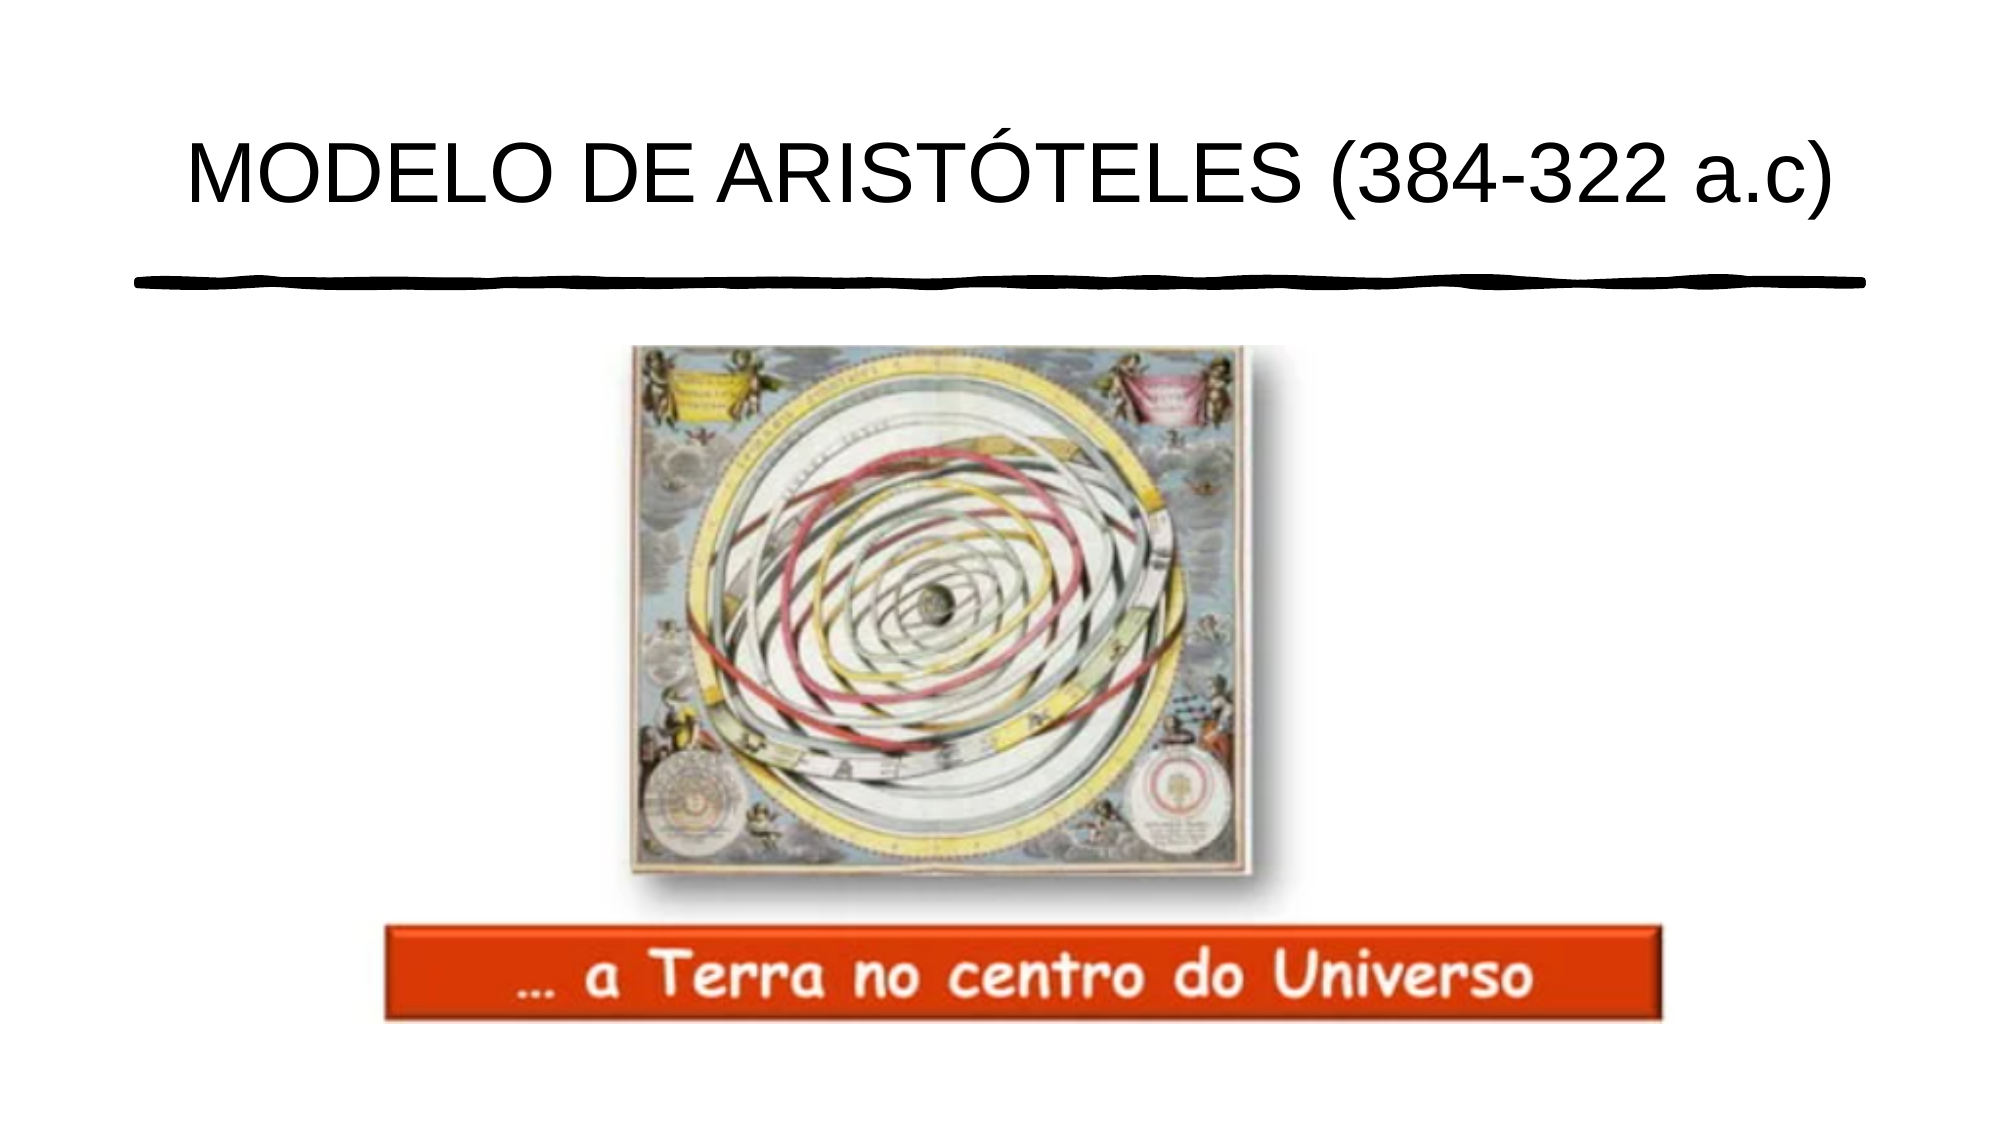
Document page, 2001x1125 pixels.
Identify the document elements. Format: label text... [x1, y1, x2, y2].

title MODELO DE ARISTÓTELES (384-322 a.c) [137, 59, 1863, 278]
picture [325, 345, 1675, 1024]
